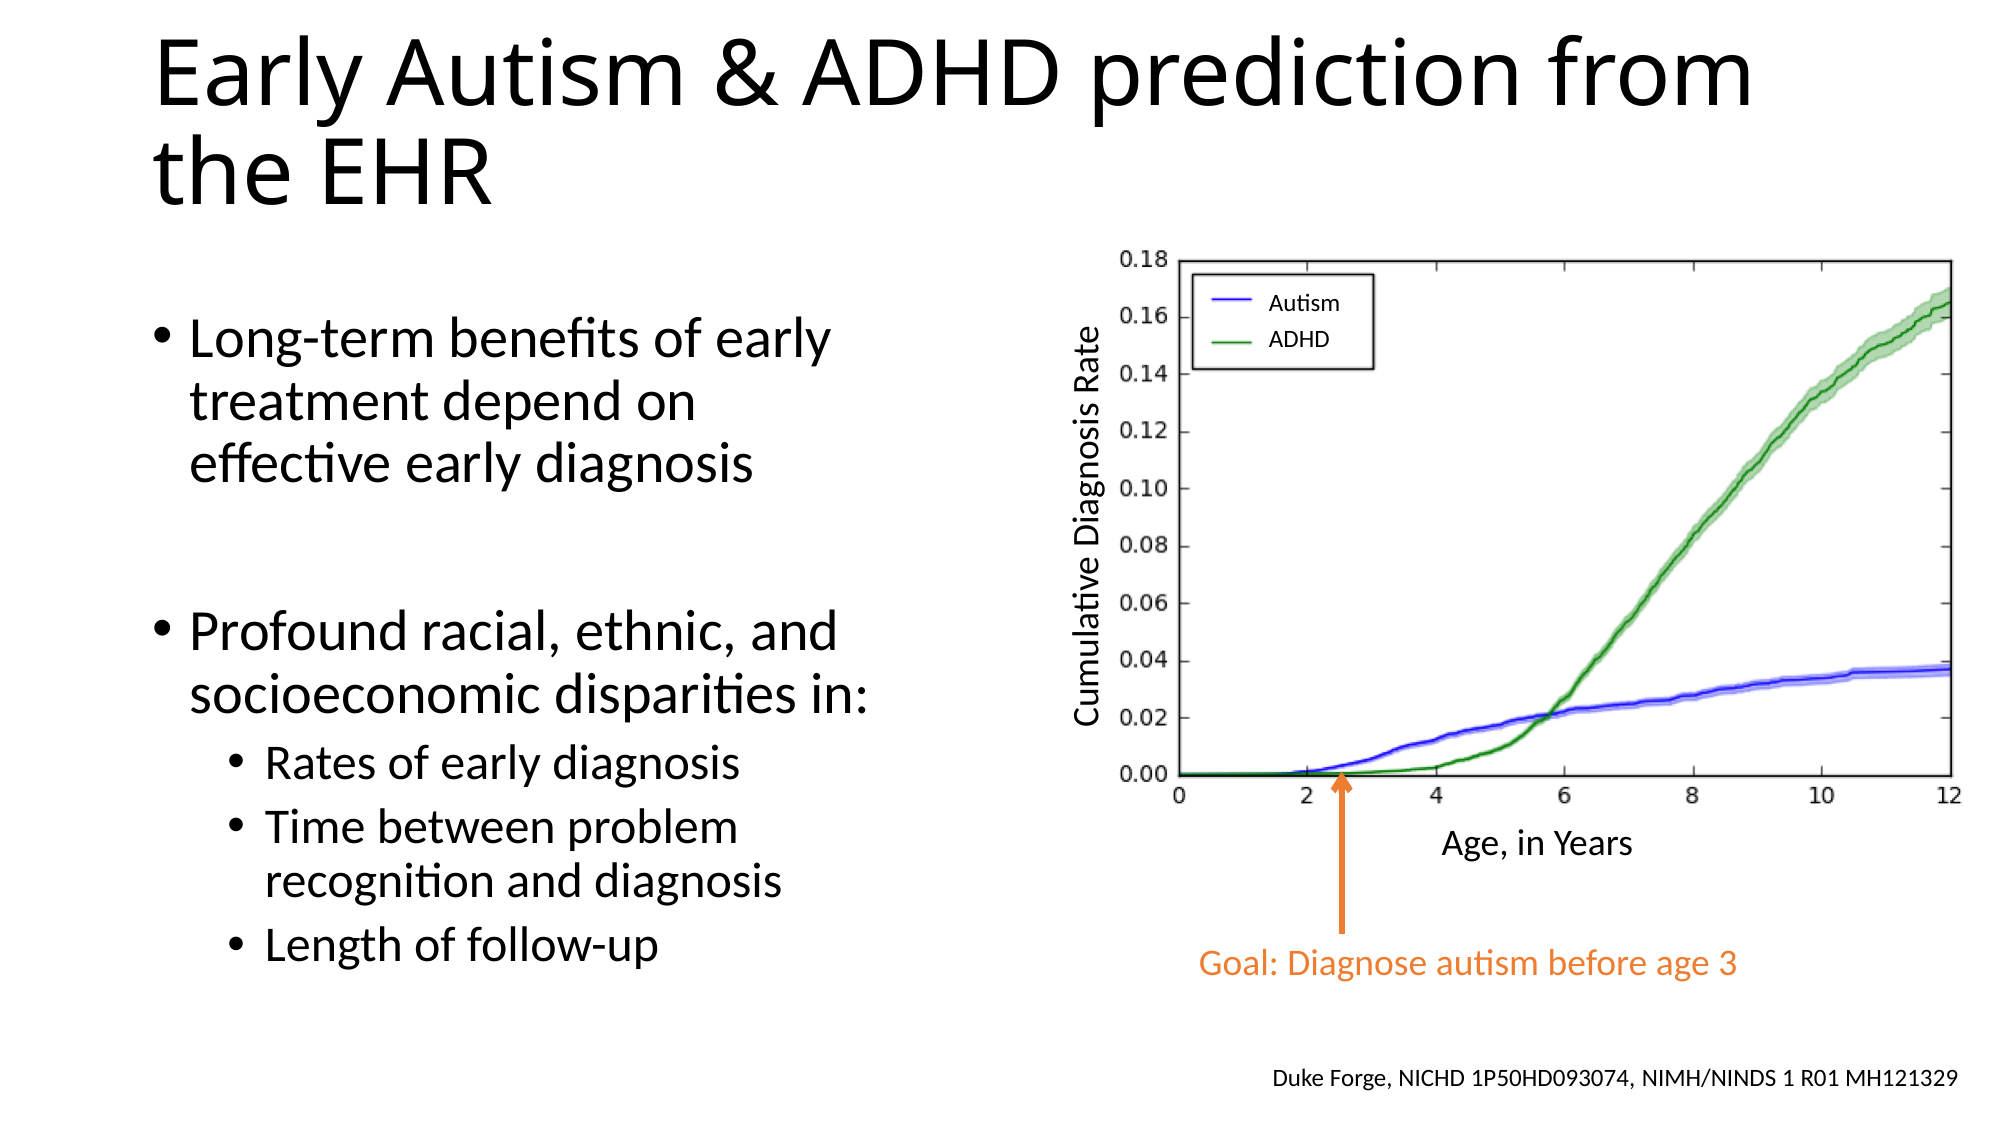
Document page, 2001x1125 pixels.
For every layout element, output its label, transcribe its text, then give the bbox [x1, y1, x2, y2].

text_box Age, in Years [1426, 811, 1649, 871]
picture [1108, 242, 1967, 811]
text_box Duke Forge, NICHD 1P50HD093074, NIMH/NINDS 1 R01 MH121329 [1257, 1053, 1974, 1099]
title Early Autism & ADHD prediction from the EHR [137, 59, 1863, 192]
list Long-term benefits of early treatment depend on effective early diagnosis Profound racial, ethnic, and socioeconomic disparities in: Rates of early diagnosis Time between problem recognition and diagnosis Length of follow-up [137, 299, 911, 1054]
text_box Cumulative Diagnosis Rate [1053, 310, 1108, 743]
text_box Goal: Diagnose autism before age 3 [1184, 930, 1957, 991]
